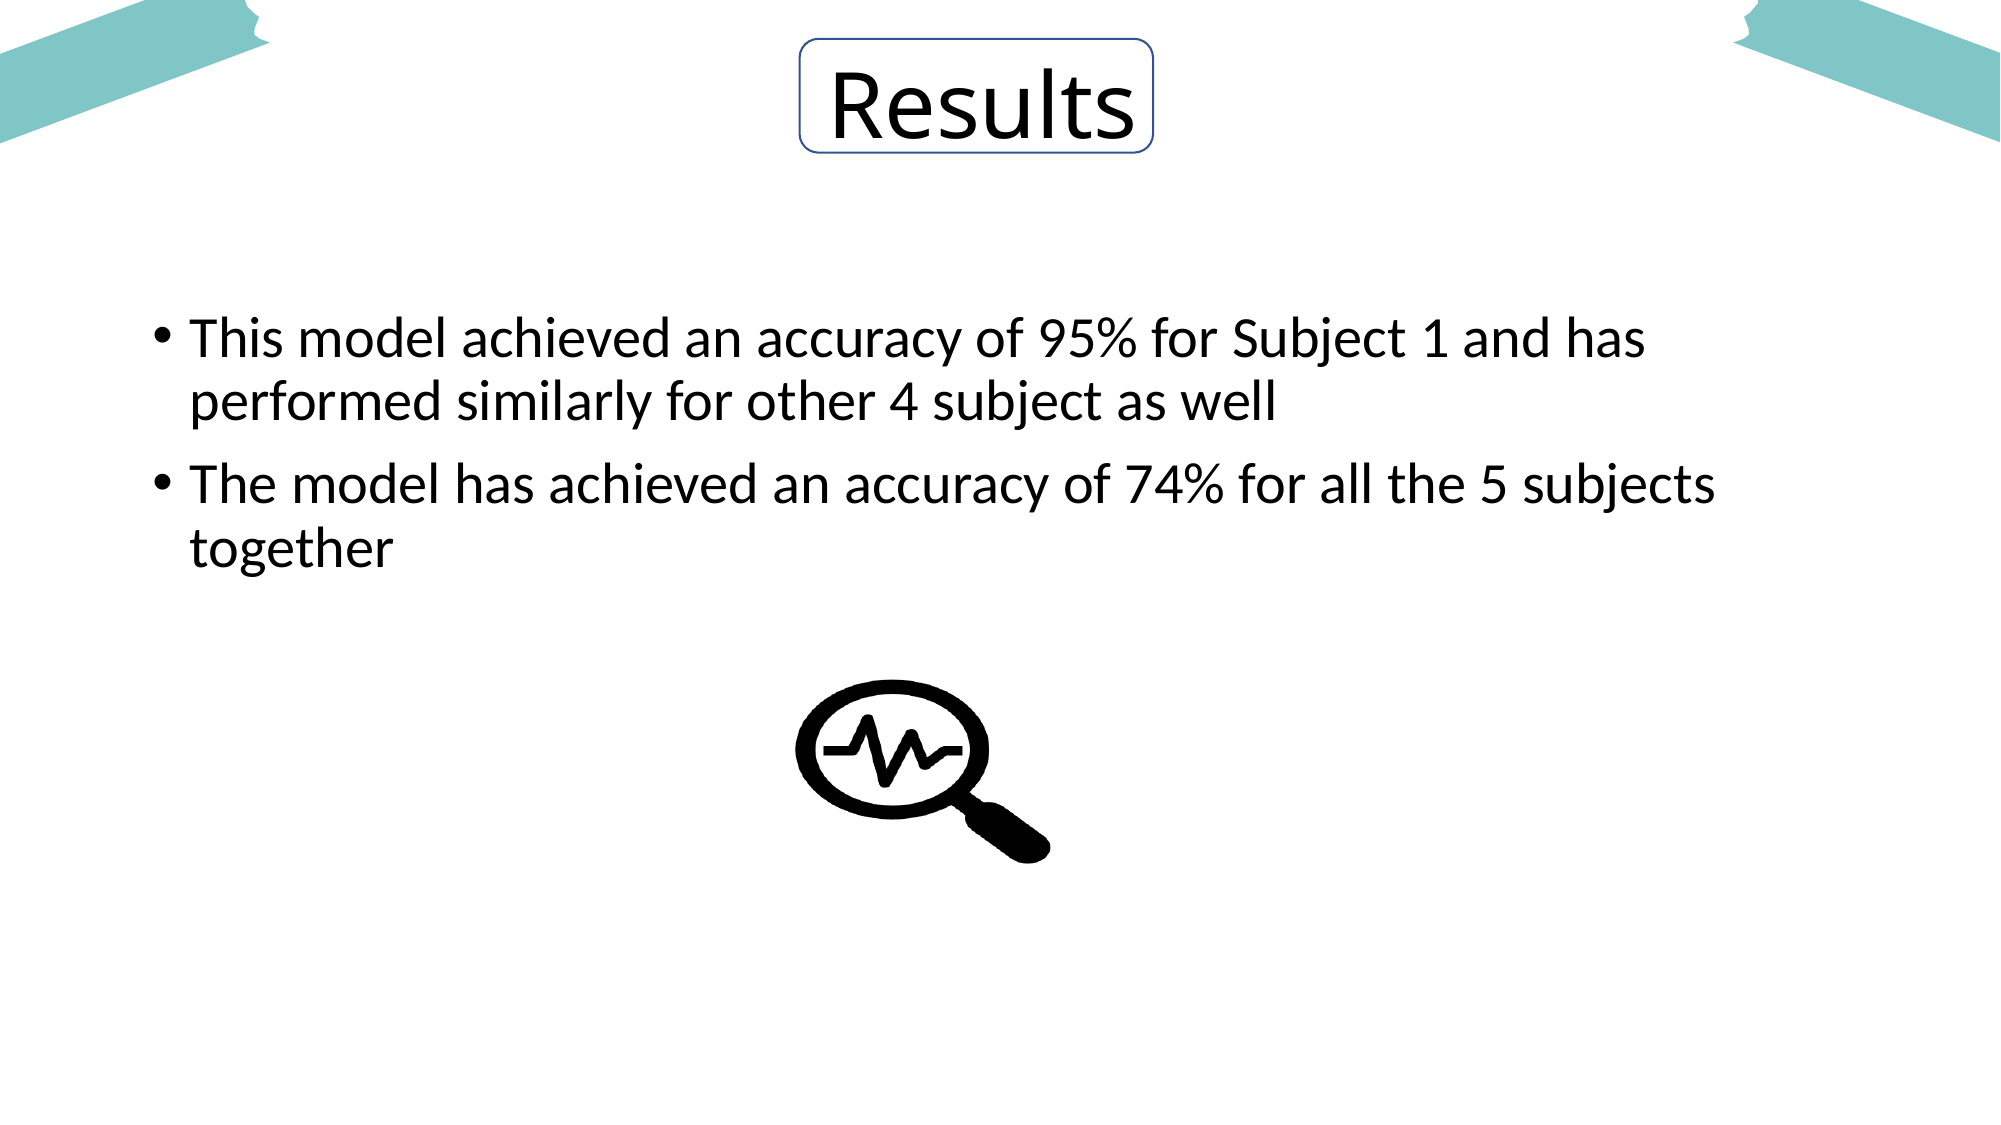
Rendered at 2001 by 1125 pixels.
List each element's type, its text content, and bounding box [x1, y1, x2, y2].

text_box [0, 0, 270, 144]
text_box [1733, 0, 2000, 143]
text_box [798, 37, 1155, 154]
picture [769, 660, 1079, 883]
list This model achieved an accuracy of 95% for Subject 1 and has performed similarly for other 4 subject as well The model has achieved an accuracy of 74% for all the 5 subjects together [137, 299, 1863, 1014]
title Results [812, 0, 2000, 218]
